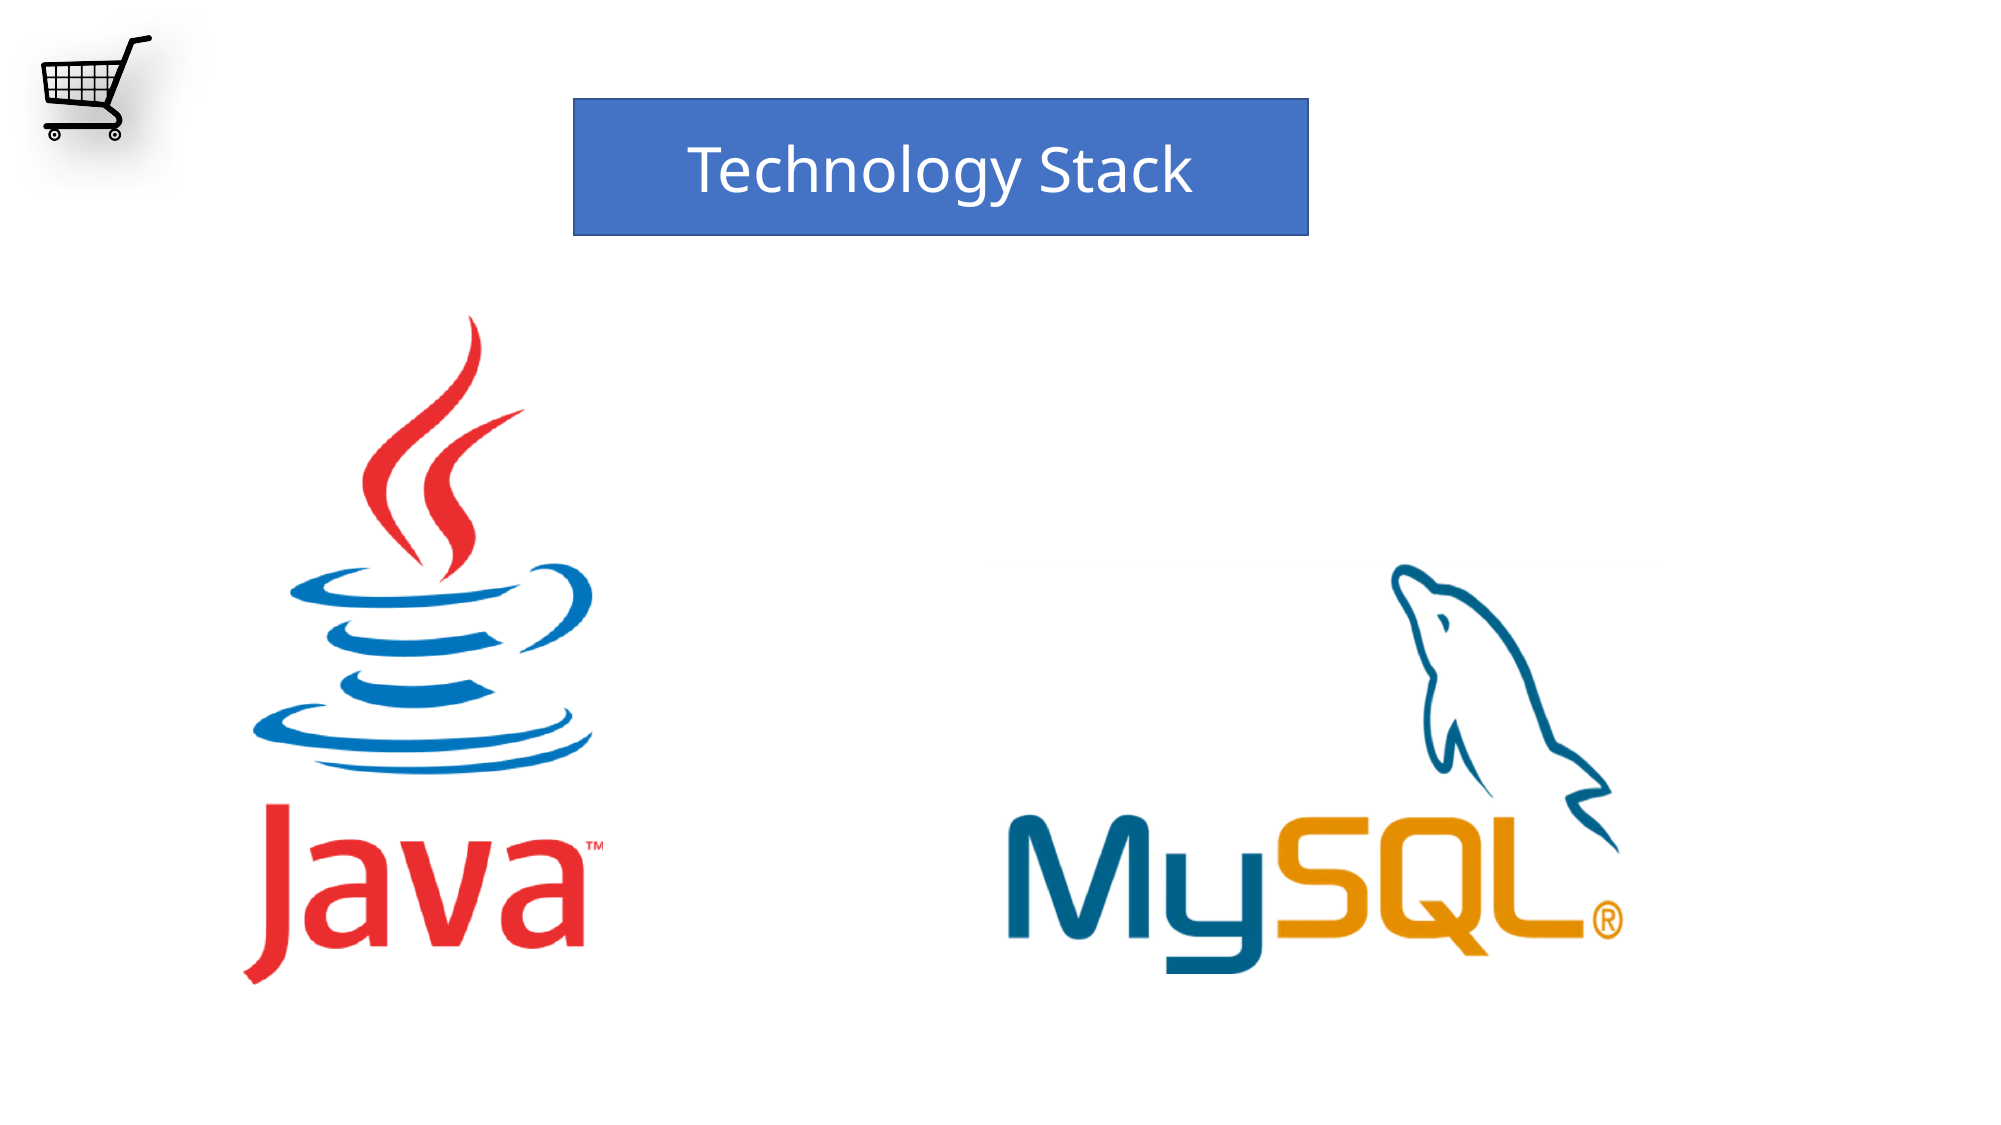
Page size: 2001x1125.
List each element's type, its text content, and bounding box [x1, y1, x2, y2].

picture [232, 313, 626, 989]
text_box Technology Stack [573, 98, 1309, 236]
picture [41, 35, 152, 141]
picture [984, 535, 1663, 989]
